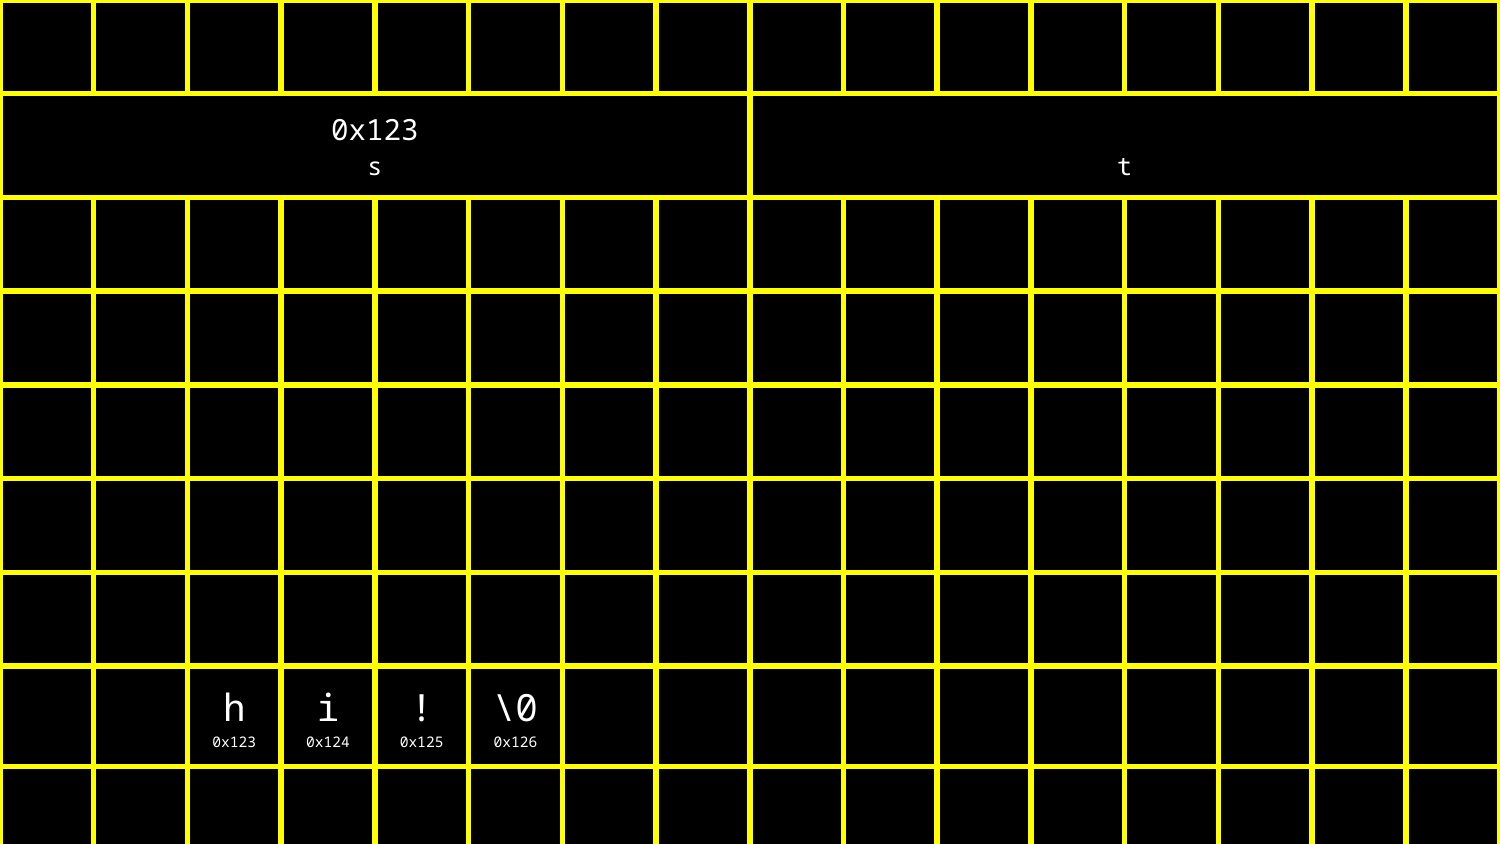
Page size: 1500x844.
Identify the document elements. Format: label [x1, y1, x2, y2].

table_cell [190, 388, 278, 476]
table_cell [1315, 481, 1403, 570]
table_cell [1127, 388, 1216, 476]
table_cell [1127, 294, 1216, 382]
table_cell [753, 669, 841, 764]
table_cell [284, 200, 372, 288]
table_cell [1221, 575, 1309, 663]
table_cell [753, 294, 841, 382]
table_cell [471, 200, 560, 288]
table_cell [565, 388, 653, 476]
table_cell [565, 769, 653, 844]
table_cell [471, 294, 560, 382]
table_cell [940, 200, 1028, 288]
table_cell [1315, 388, 1403, 476]
table_cell [1127, 669, 1216, 764]
table_cell [659, 481, 747, 570]
table_cell [378, 294, 466, 382]
table_cell [753, 200, 841, 288]
table_cell [284, 388, 372, 476]
table_cell [1409, 769, 1497, 844]
table_cell [659, 294, 747, 382]
table_cell [1409, 669, 1497, 764]
table_cell [940, 769, 1028, 844]
table_cell [3, 96, 747, 195]
table_cell [659, 388, 747, 476]
table_cell [565, 669, 653, 764]
table_cell [3, 200, 91, 288]
table_cell [3, 669, 91, 764]
table_cell [1034, 200, 1122, 288]
table_cell [1034, 294, 1122, 382]
table_cell [753, 388, 841, 476]
table_cell [471, 388, 560, 476]
table_header [659, 3, 747, 91]
table_cell [565, 575, 653, 663]
table_cell [378, 200, 466, 288]
table_cell [471, 481, 560, 570]
table_cell [1127, 575, 1216, 663]
table_header [753, 3, 841, 91]
table_cell [1034, 388, 1122, 476]
table_cell [1221, 294, 1309, 382]
table_cell [96, 575, 185, 663]
table_cell [940, 388, 1028, 476]
table_cell [284, 769, 372, 844]
table_header [1315, 3, 1403, 91]
table_cell [846, 388, 934, 476]
table_cell [1409, 481, 1497, 570]
table_cell [846, 769, 934, 844]
table_header [284, 3, 372, 91]
table_cell [284, 575, 372, 663]
table_cell [940, 575, 1028, 663]
table_cell [1221, 769, 1309, 844]
table_header [565, 3, 653, 91]
table_cell [1315, 769, 1403, 844]
table_cell [1127, 769, 1216, 844]
table_cell [378, 388, 466, 476]
table_cell [1221, 669, 1309, 764]
table_cell [940, 669, 1028, 764]
table_cell [284, 481, 372, 570]
table_cell [1127, 200, 1216, 288]
table_cell [96, 669, 185, 764]
table_cell [846, 200, 934, 288]
table_cell [96, 294, 185, 382]
table_cell [1409, 200, 1497, 288]
table_cell [1315, 575, 1403, 663]
table_cell [284, 669, 372, 764]
table_cell [753, 575, 841, 663]
table_cell [846, 575, 934, 663]
table_cell [1034, 769, 1122, 844]
table_cell [378, 669, 466, 764]
table_cell [471, 575, 560, 663]
table_cell [1221, 200, 1309, 288]
table_cell [940, 294, 1028, 382]
table_cell [3, 294, 91, 382]
table_cell [1127, 481, 1216, 570]
table_cell [3, 769, 91, 844]
table_cell [753, 481, 841, 570]
table_cell [1315, 200, 1403, 288]
table_cell [565, 200, 653, 288]
table_cell [1034, 575, 1122, 663]
table_cell [190, 200, 278, 288]
table_cell [378, 575, 466, 663]
table_cell [96, 769, 185, 844]
table_cell [190, 481, 278, 570]
table_cell [190, 575, 278, 663]
table_header [1127, 3, 1216, 91]
table_cell [1409, 294, 1497, 382]
table_cell [1315, 294, 1403, 382]
table_cell [284, 294, 372, 382]
table_header [3, 3, 91, 91]
table_cell [190, 769, 278, 844]
table_cell [1409, 575, 1497, 663]
table_cell [1315, 669, 1403, 764]
table_cell [753, 96, 1497, 195]
table_header [1034, 3, 1122, 91]
table_cell [190, 669, 278, 764]
table_cell [1034, 669, 1122, 764]
table_cell [940, 481, 1028, 570]
table_cell [846, 669, 934, 764]
table_cell [659, 769, 747, 844]
table_cell [471, 769, 560, 844]
table_cell [3, 481, 91, 570]
table_cell [190, 294, 278, 382]
table_cell [96, 388, 185, 476]
table_header [940, 3, 1028, 91]
table_cell [659, 669, 747, 764]
table_cell [753, 769, 841, 844]
table_cell [846, 481, 934, 570]
table_header [378, 3, 466, 91]
table_header [846, 3, 934, 91]
table_cell [1221, 388, 1309, 476]
table_header [471, 3, 560, 91]
table_cell [565, 481, 653, 570]
table_cell [378, 481, 466, 570]
table_cell [96, 200, 185, 288]
table_cell [659, 200, 747, 288]
table_cell [1409, 388, 1497, 476]
table_header [1221, 3, 1309, 91]
table_cell [96, 481, 185, 570]
table_cell [3, 388, 91, 476]
table_cell [3, 575, 91, 663]
table_header [190, 3, 278, 91]
table_cell [1034, 481, 1122, 570]
table_cell [846, 294, 934, 382]
table_cell [378, 769, 466, 844]
table_cell [659, 575, 747, 663]
table_cell [471, 669, 560, 764]
table_cell [565, 294, 653, 382]
table_header [1409, 3, 1497, 91]
table_header [96, 3, 185, 91]
table_cell [1221, 481, 1309, 570]
